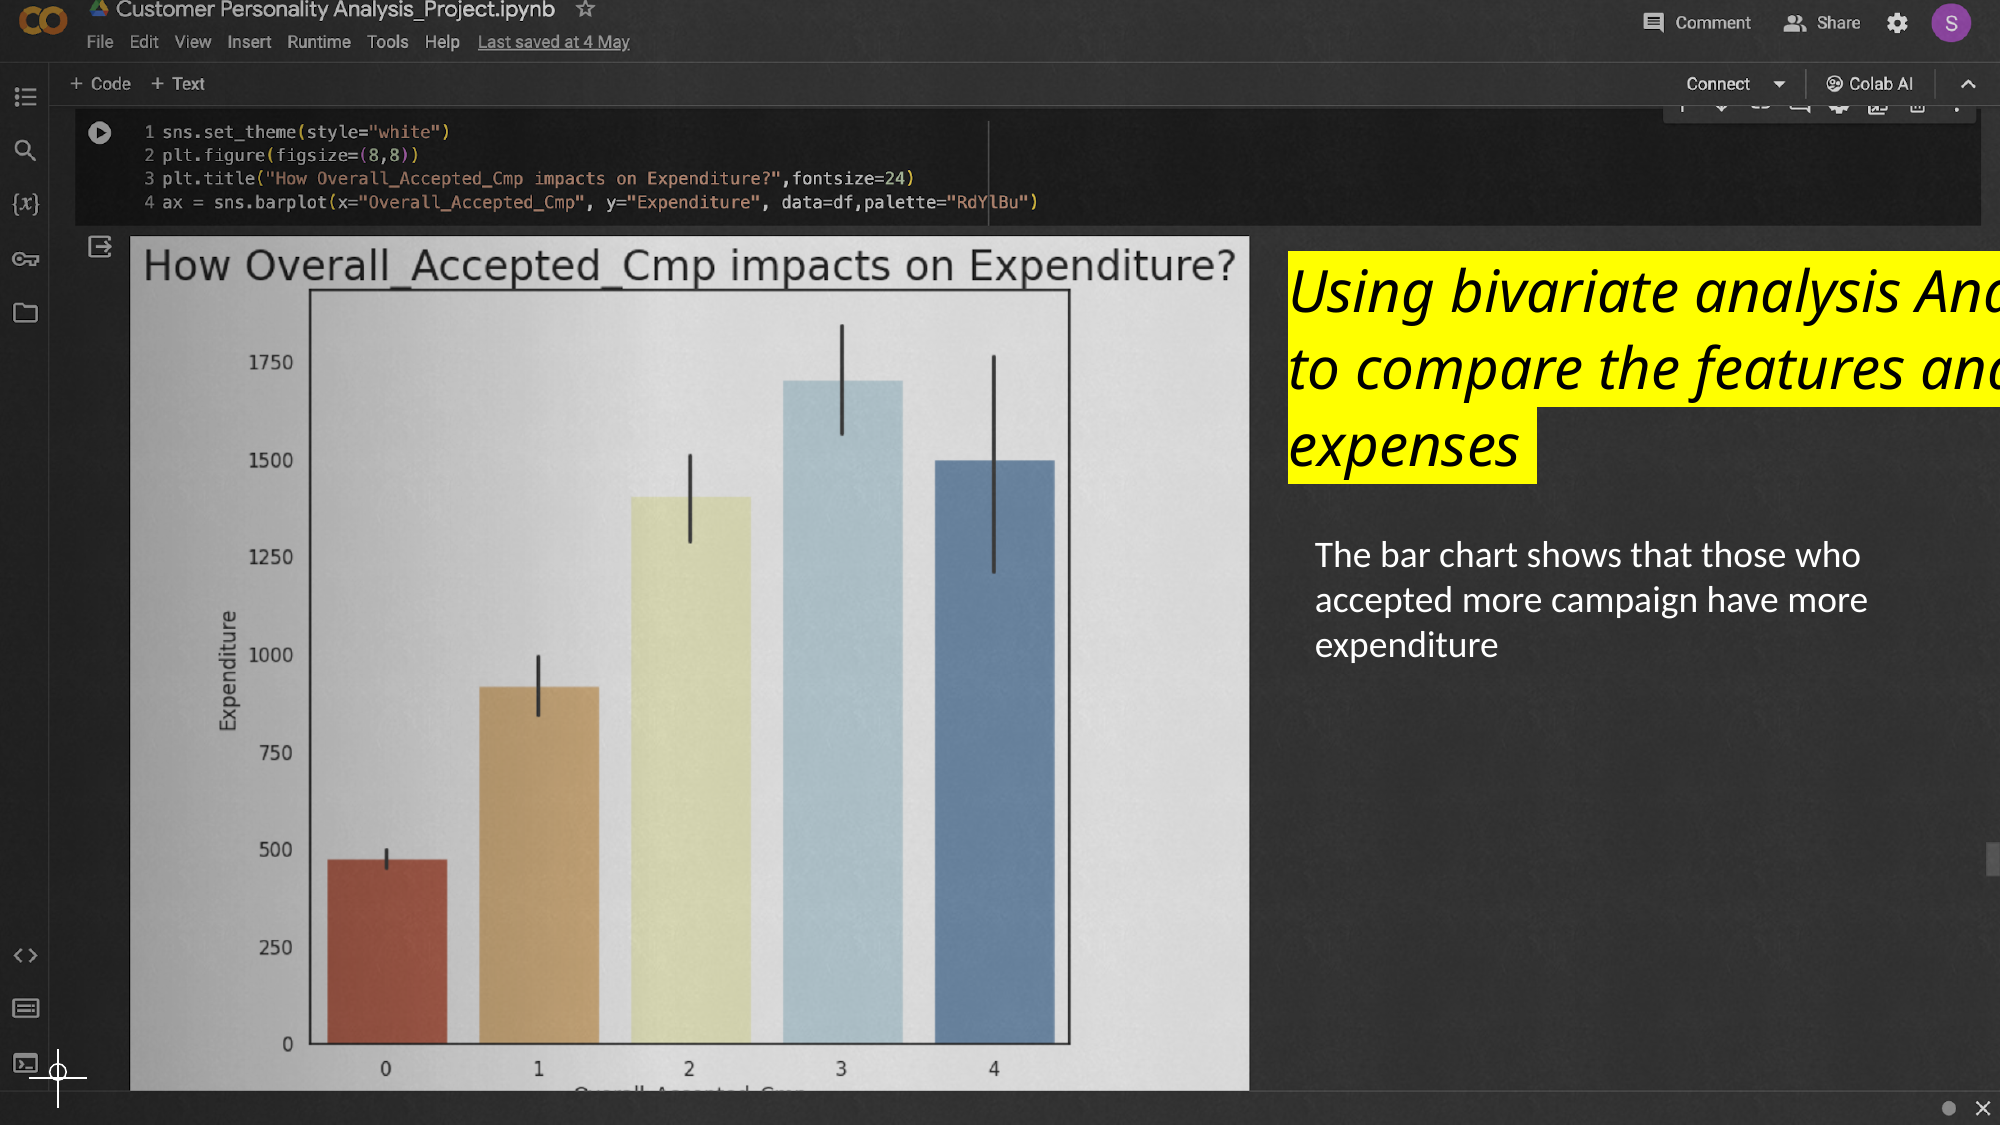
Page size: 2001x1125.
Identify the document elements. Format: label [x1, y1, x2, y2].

text_box [28, 1047, 88, 1109]
list [0, 0, 2000, 1125]
